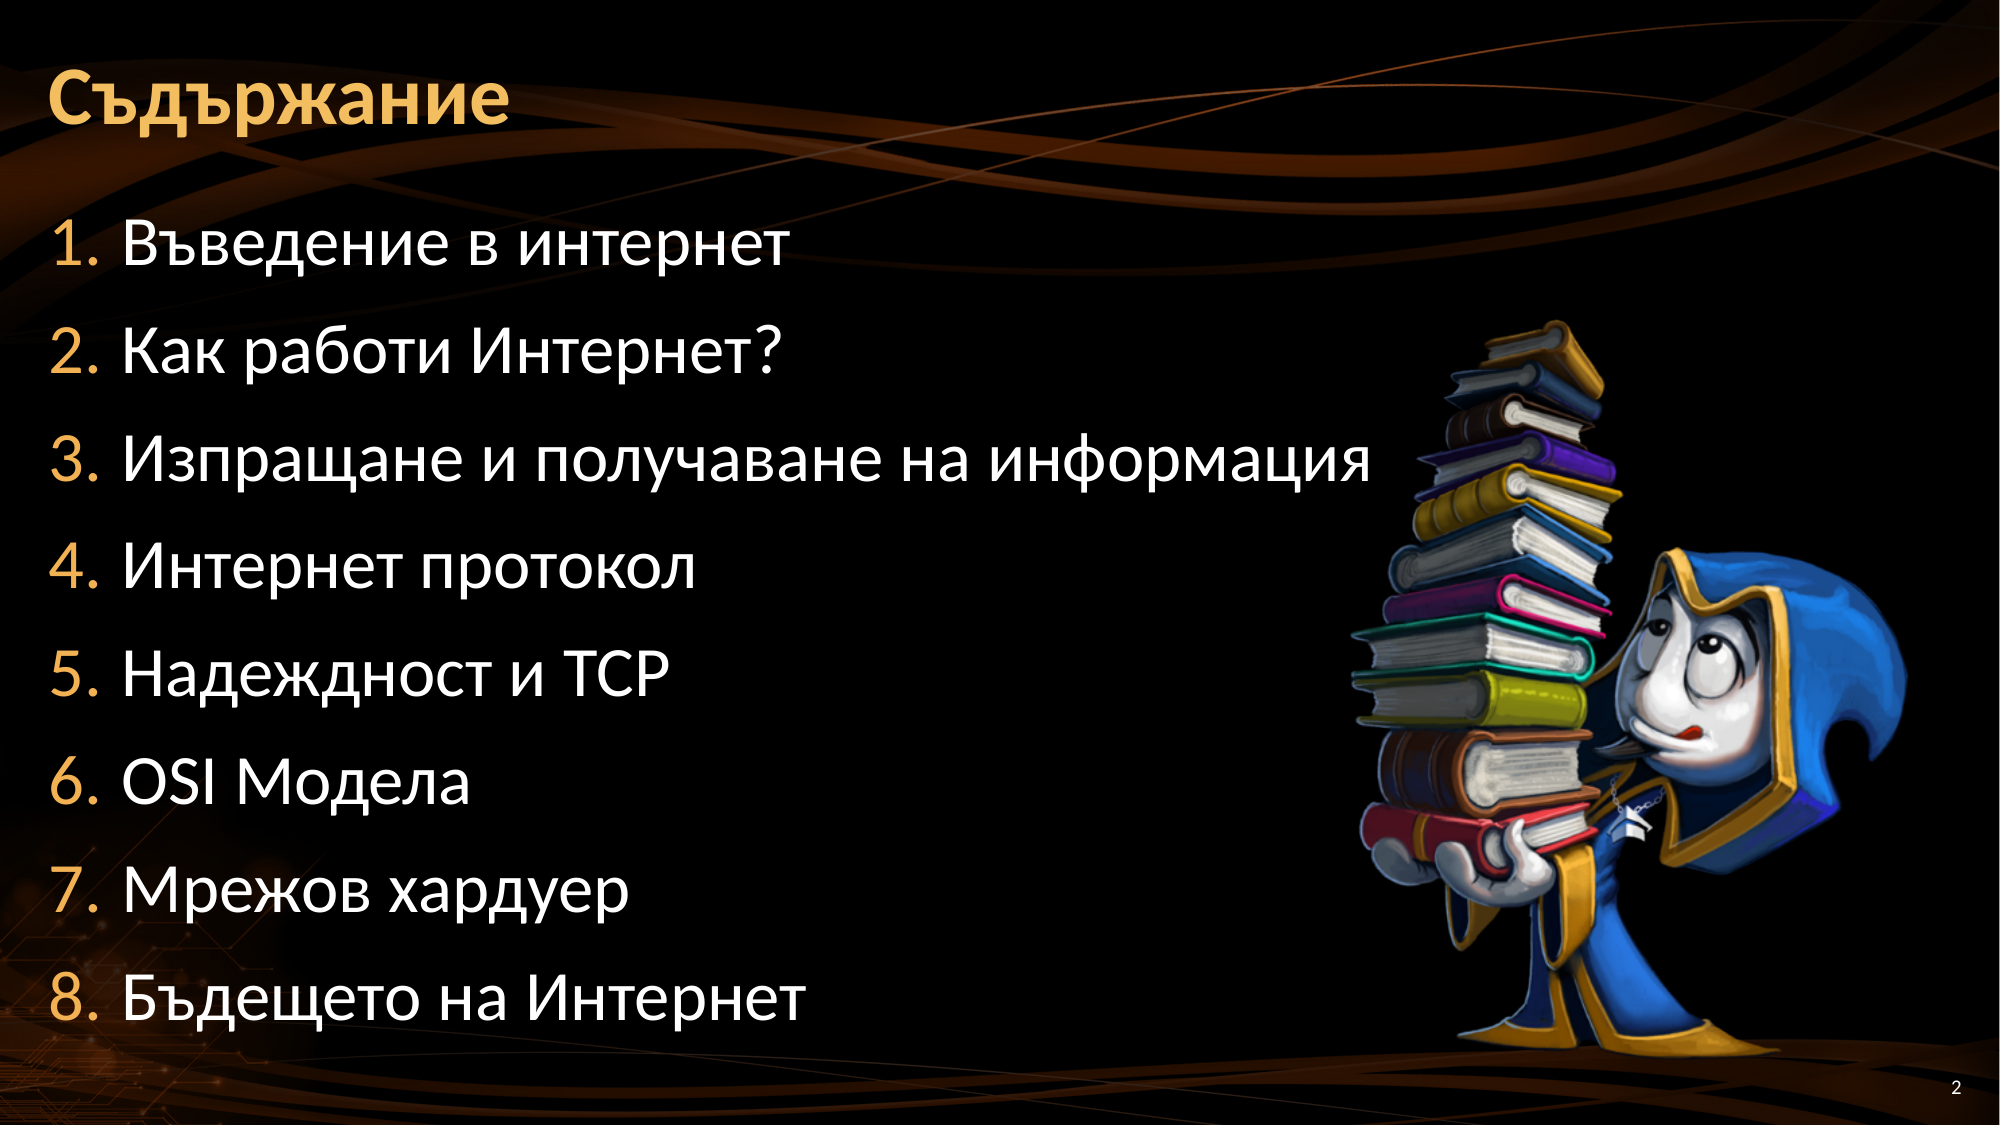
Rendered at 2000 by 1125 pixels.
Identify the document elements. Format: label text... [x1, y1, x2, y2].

list Въведение в интернет Как работи Интернет? Изпращане и получаване на информация Интернет протокол Надеждност и TCP OSI Модела Мрежов хардуер Бъдещето на Интернет [31, 188, 1968, 1103]
title Съдържание [30, 6, 1602, 189]
picture [0, 0, 2000, 1125]
